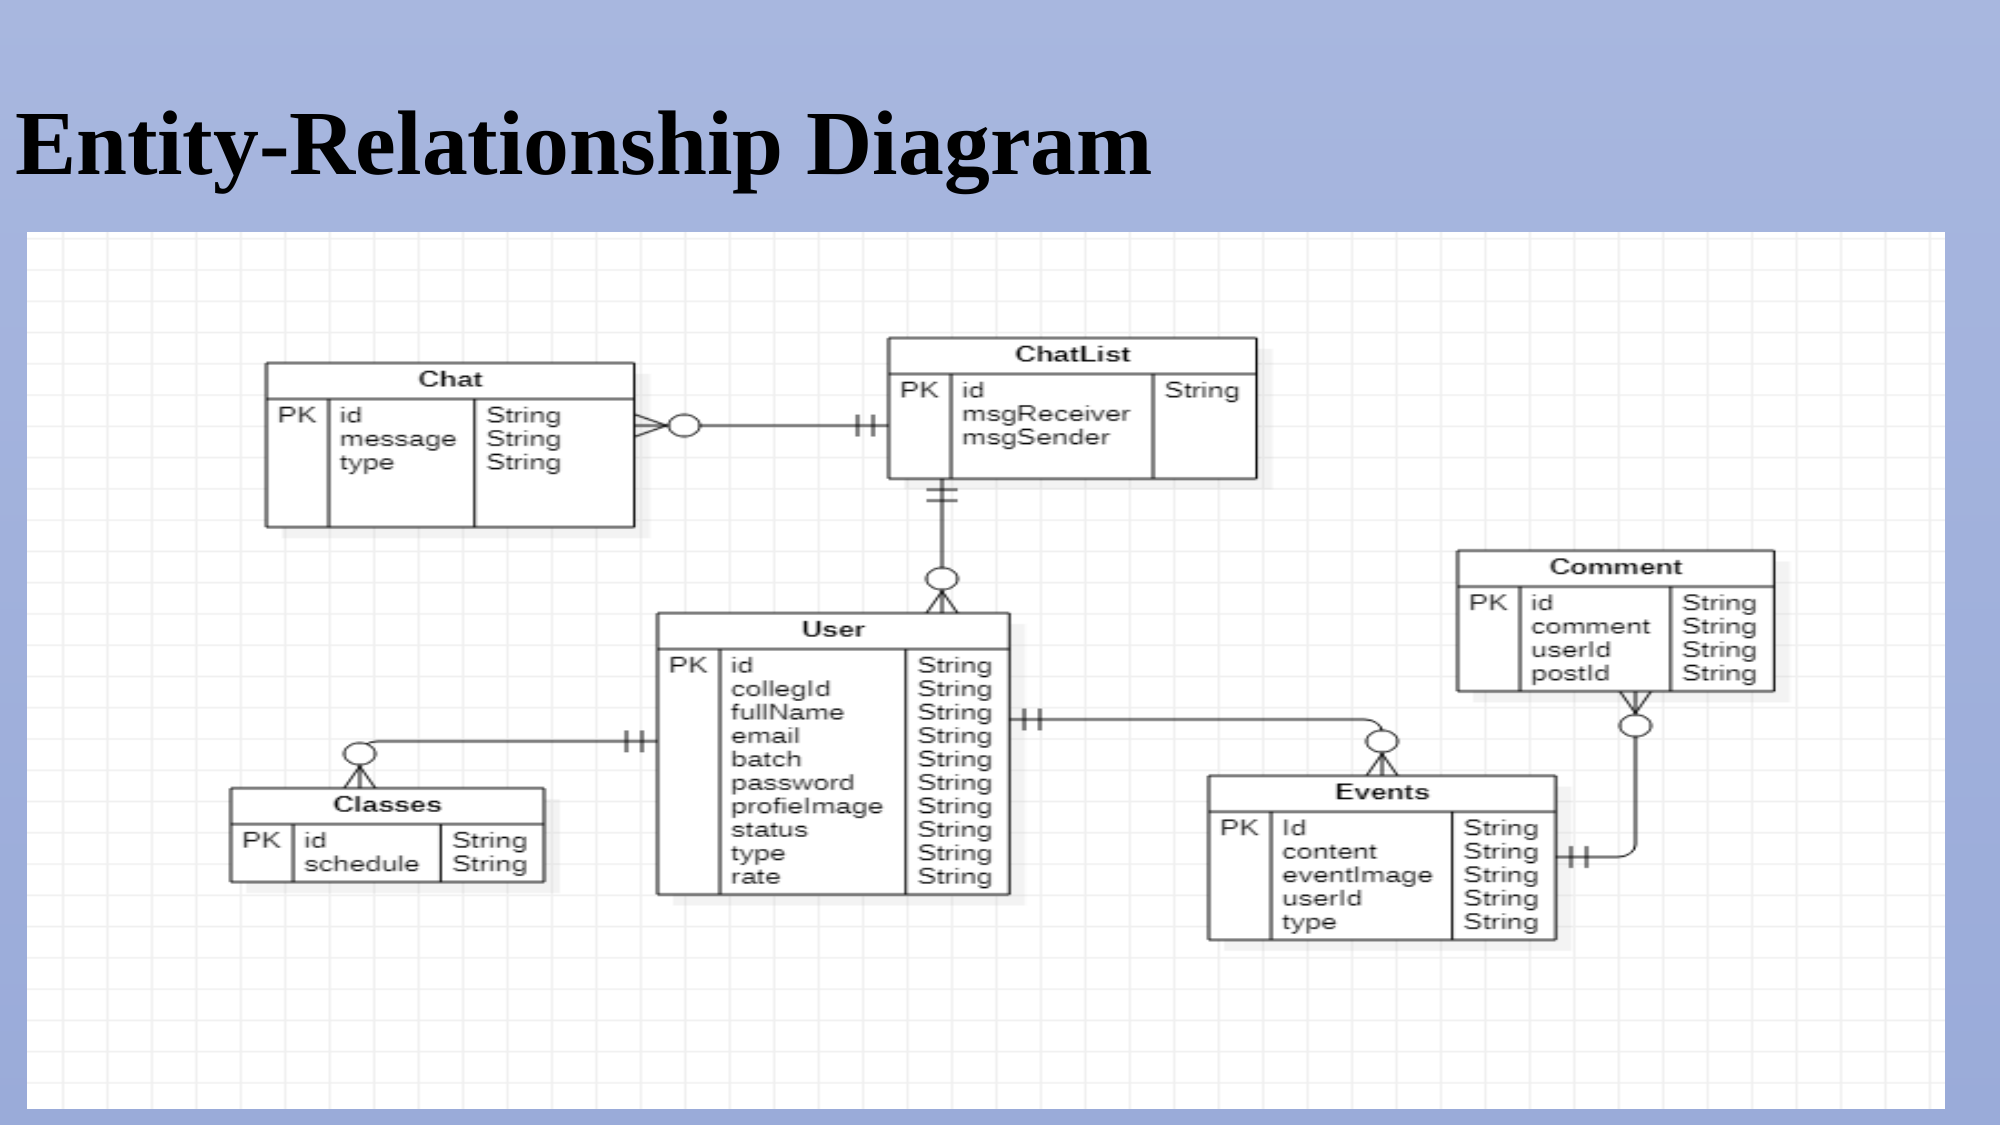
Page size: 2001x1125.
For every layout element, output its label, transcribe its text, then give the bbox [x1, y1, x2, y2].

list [27, 232, 1945, 1109]
title Entity-Relationship Diagram [0, 36, 1725, 254]
